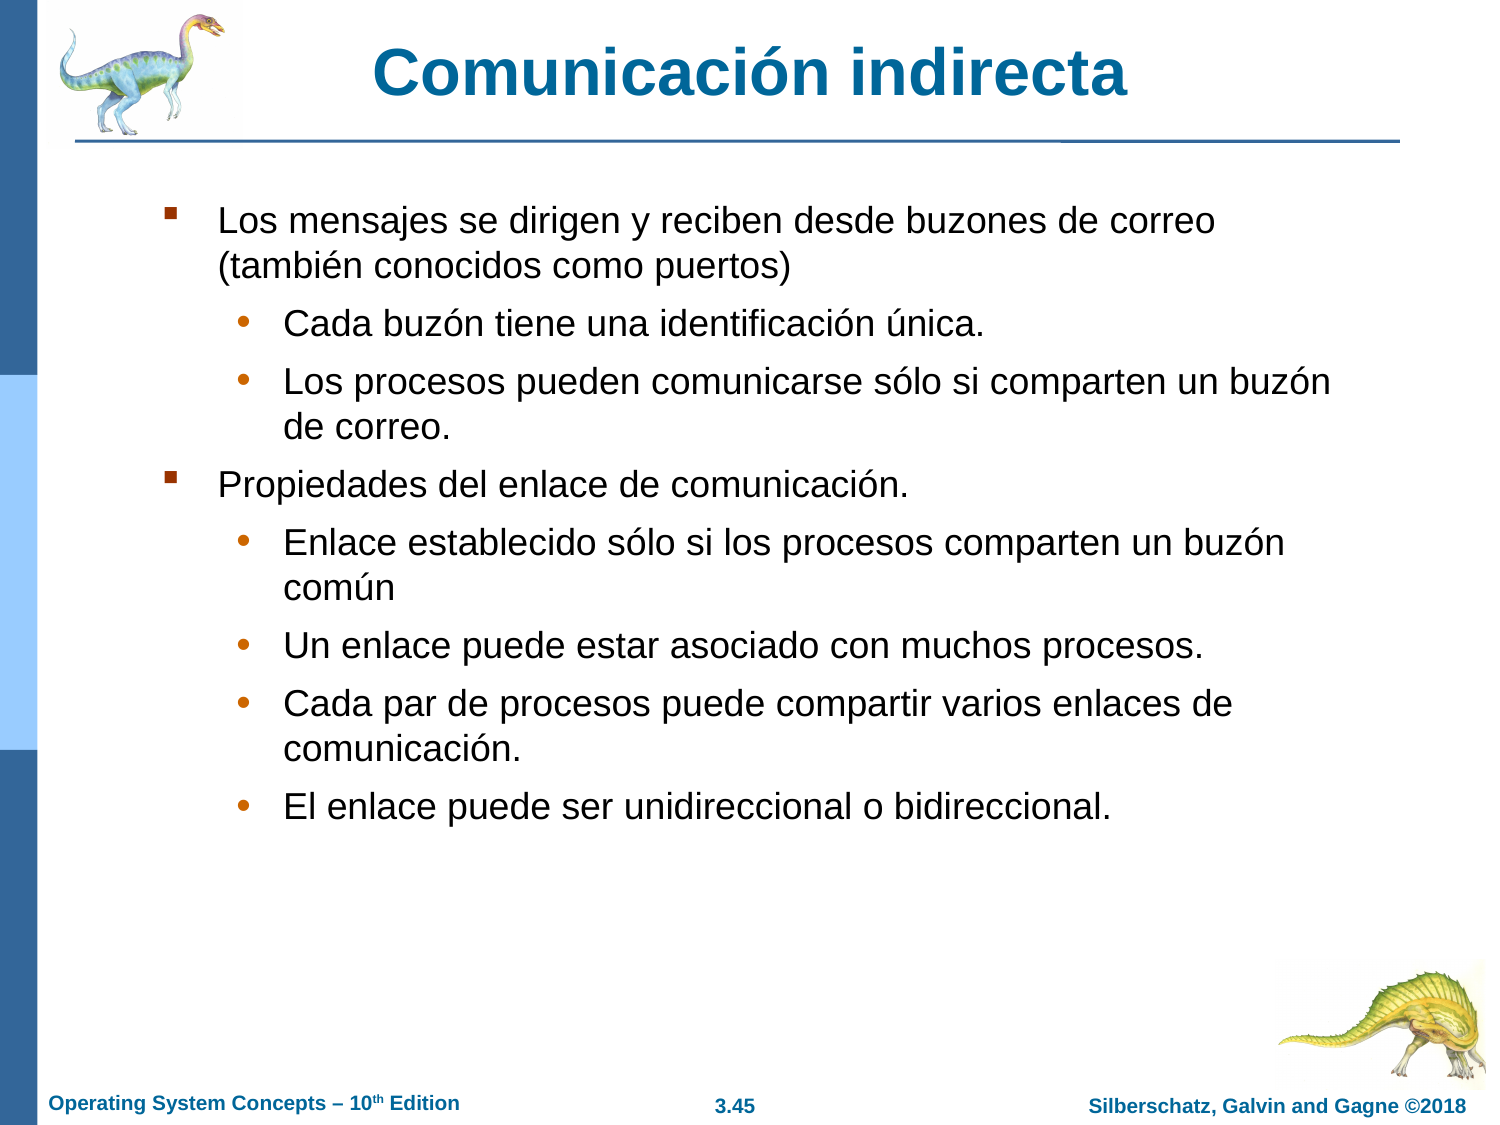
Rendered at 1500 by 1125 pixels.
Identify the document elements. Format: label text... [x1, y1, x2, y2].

title Comunicación indirecta [75, 21, 1425, 116]
list Los mensajes se dirigen y reciben desde buzones de correo (también conocidos como puertos) Cada buzón tiene una identificación única. Los procesos pueden comunicarse sólo si comparten un buzón de correo. Propiedades del enlace de comunicación. Enlace establecido sólo si los procesos comparten un buzón común Un enlace puede estar asociado con muchos procesos. Cada par de procesos puede compartir varios enlaces de comunicación. El enlace puede ser unidireccional o bidireccional. [146, 188, 1360, 857]
picture [1275, 959, 1486, 1090]
picture [46, 0, 243, 149]
